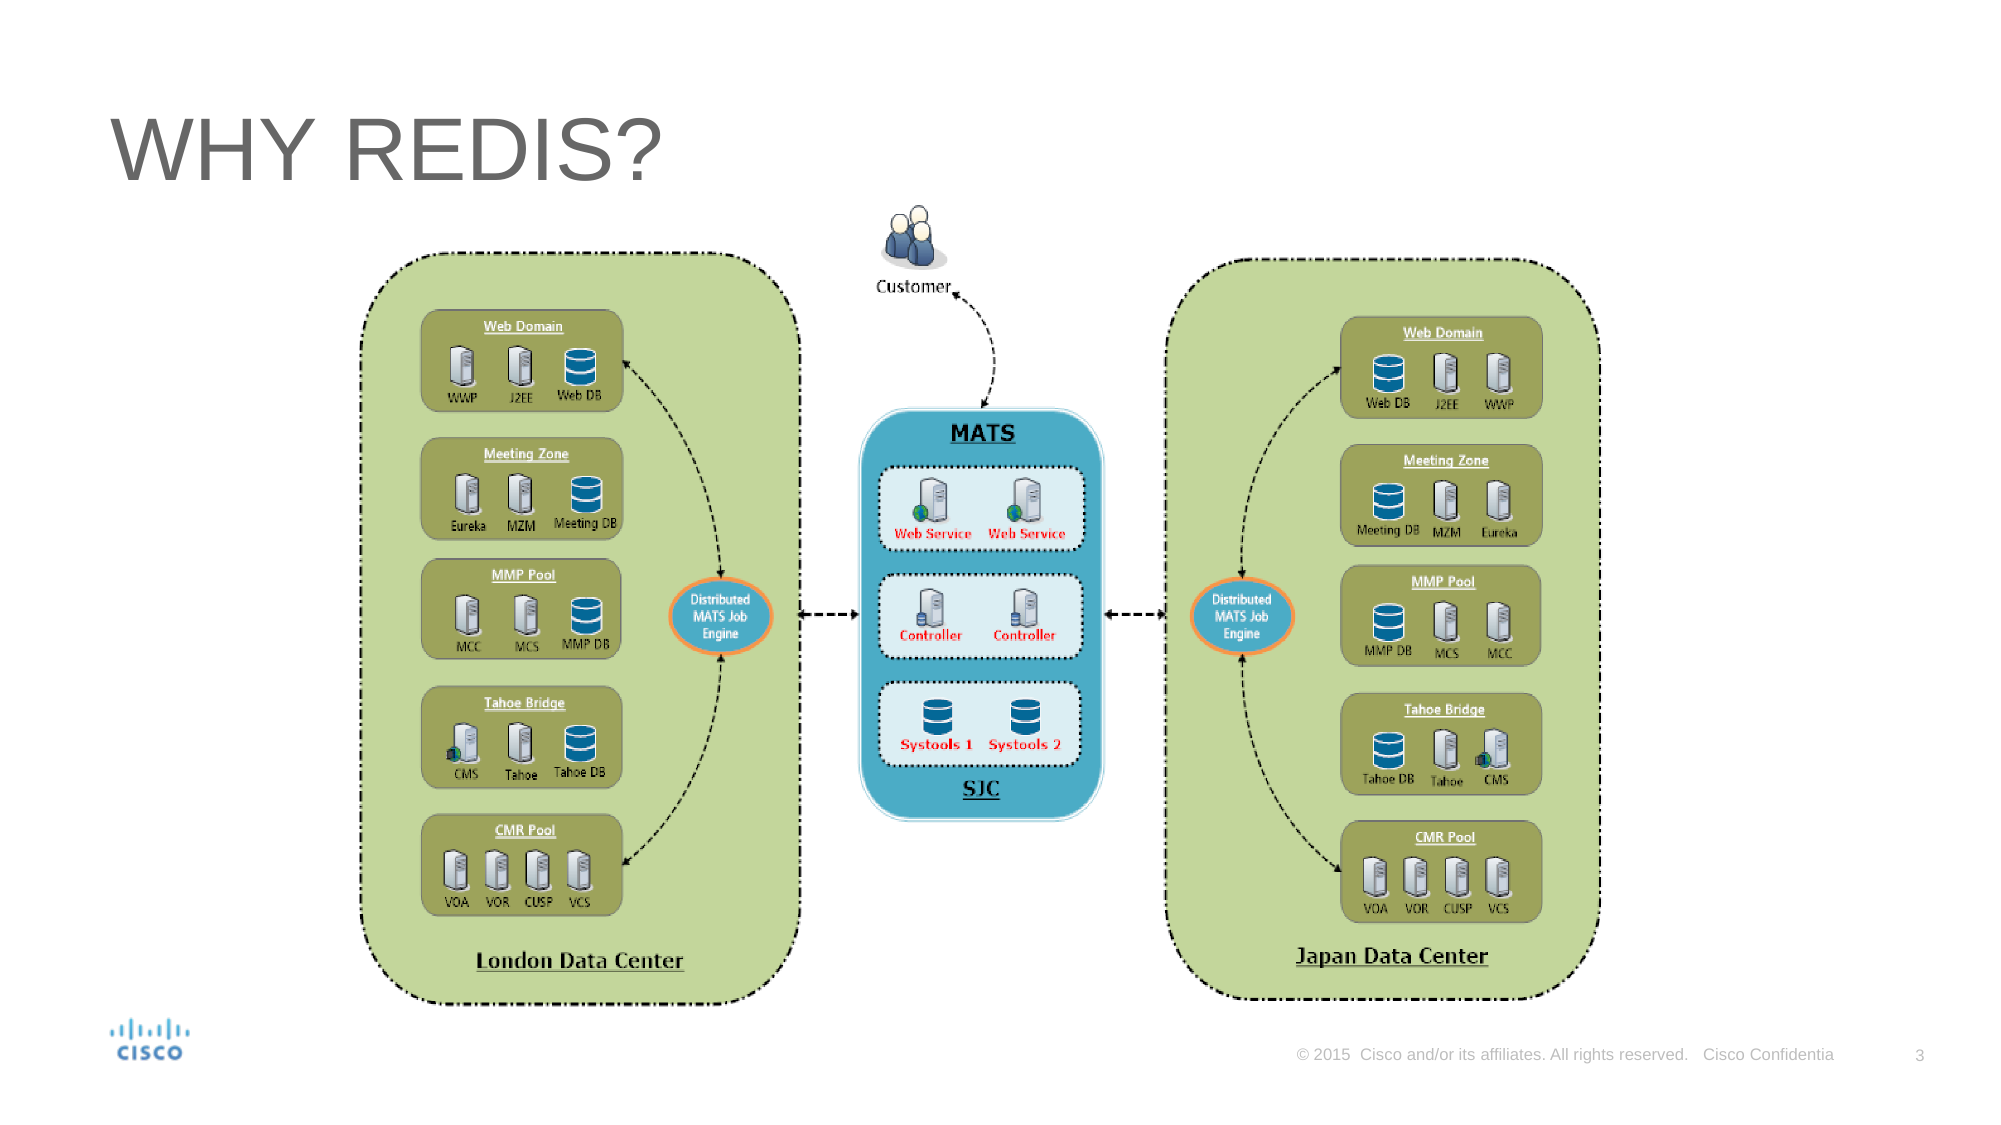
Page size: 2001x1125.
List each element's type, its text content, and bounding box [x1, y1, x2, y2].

title WHY REDIS? [95, 74, 1922, 235]
picture [103, 1011, 198, 1070]
picture [347, 196, 1612, 1016]
